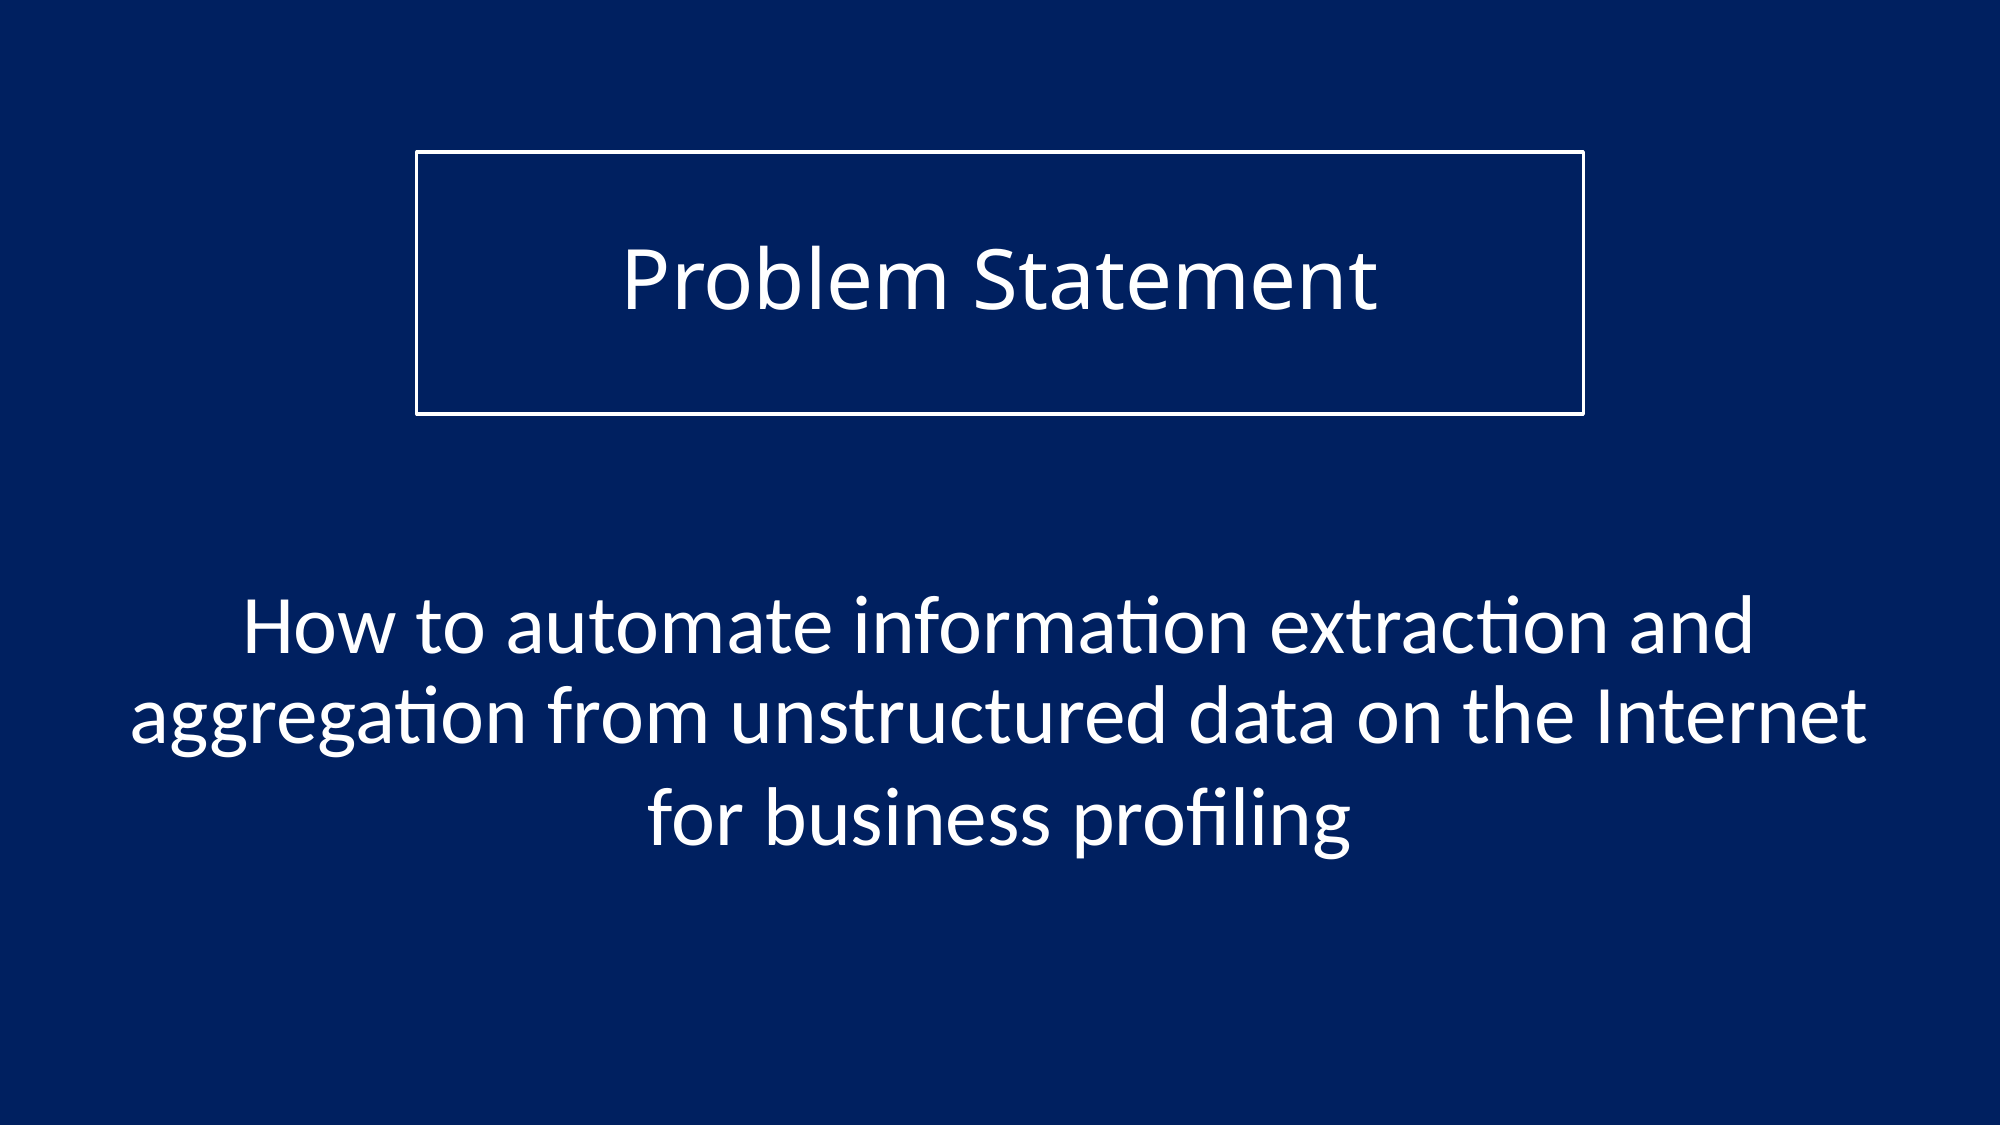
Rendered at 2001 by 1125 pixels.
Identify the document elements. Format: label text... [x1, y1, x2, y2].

title Problem Statement [416, 152, 1584, 414]
text_box How to automate information extraction and aggregation from unstructured data on the Internet for business profiling [109, 574, 1891, 1036]
